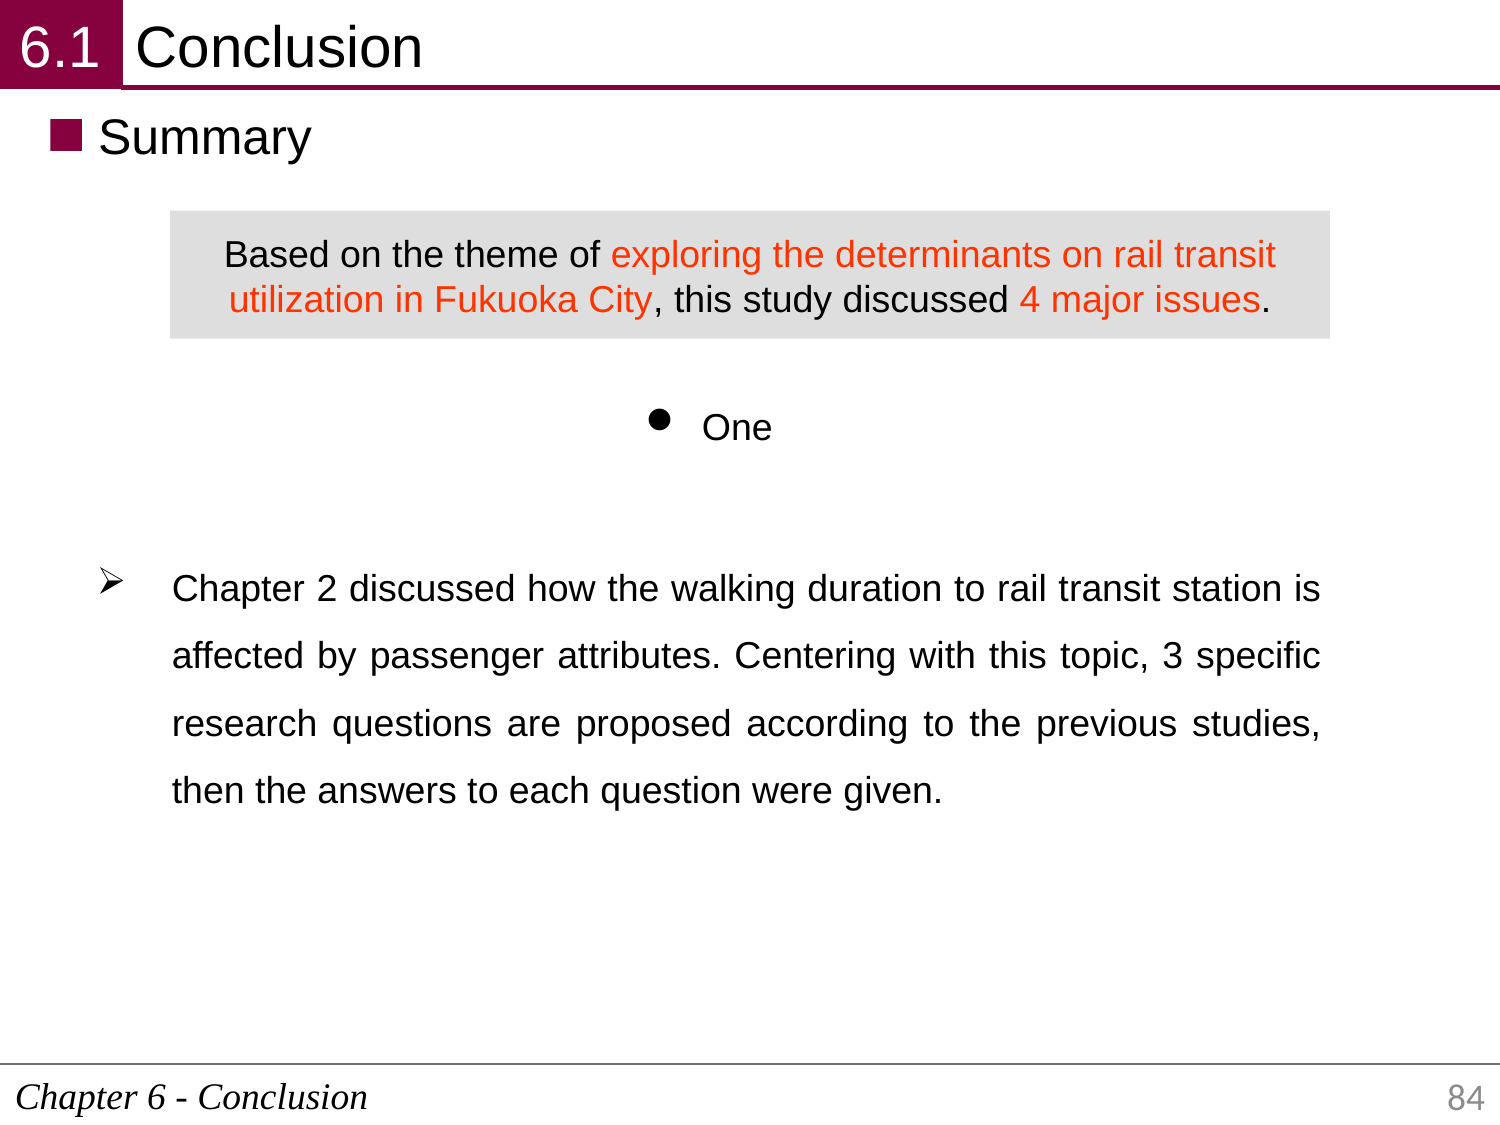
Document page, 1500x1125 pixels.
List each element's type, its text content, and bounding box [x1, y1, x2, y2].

text_box Conclusion [121, 1, 1500, 85]
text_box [50, 96, 329, 173]
text_box Based on the theme of exploring the determinants on rail transit utilization in Fukuoka City, this study discussed 4 major issues. [169, 210, 1331, 340]
text_box 6.1 [0, 0, 121, 87]
text_box Chapter 2 discussed how the walking duration to rail transit station is affected by passenger attributes. Centering with this topic, 3 specific research questions are proposed according to the previous studies, then the answers to each question were given. [82, 533, 1337, 819]
slide_number 84 [1162, 1065, 1500, 1125]
text_box One [486, 395, 932, 456]
text_box Chapter 6 - Conclusion [0, 1065, 1162, 1125]
